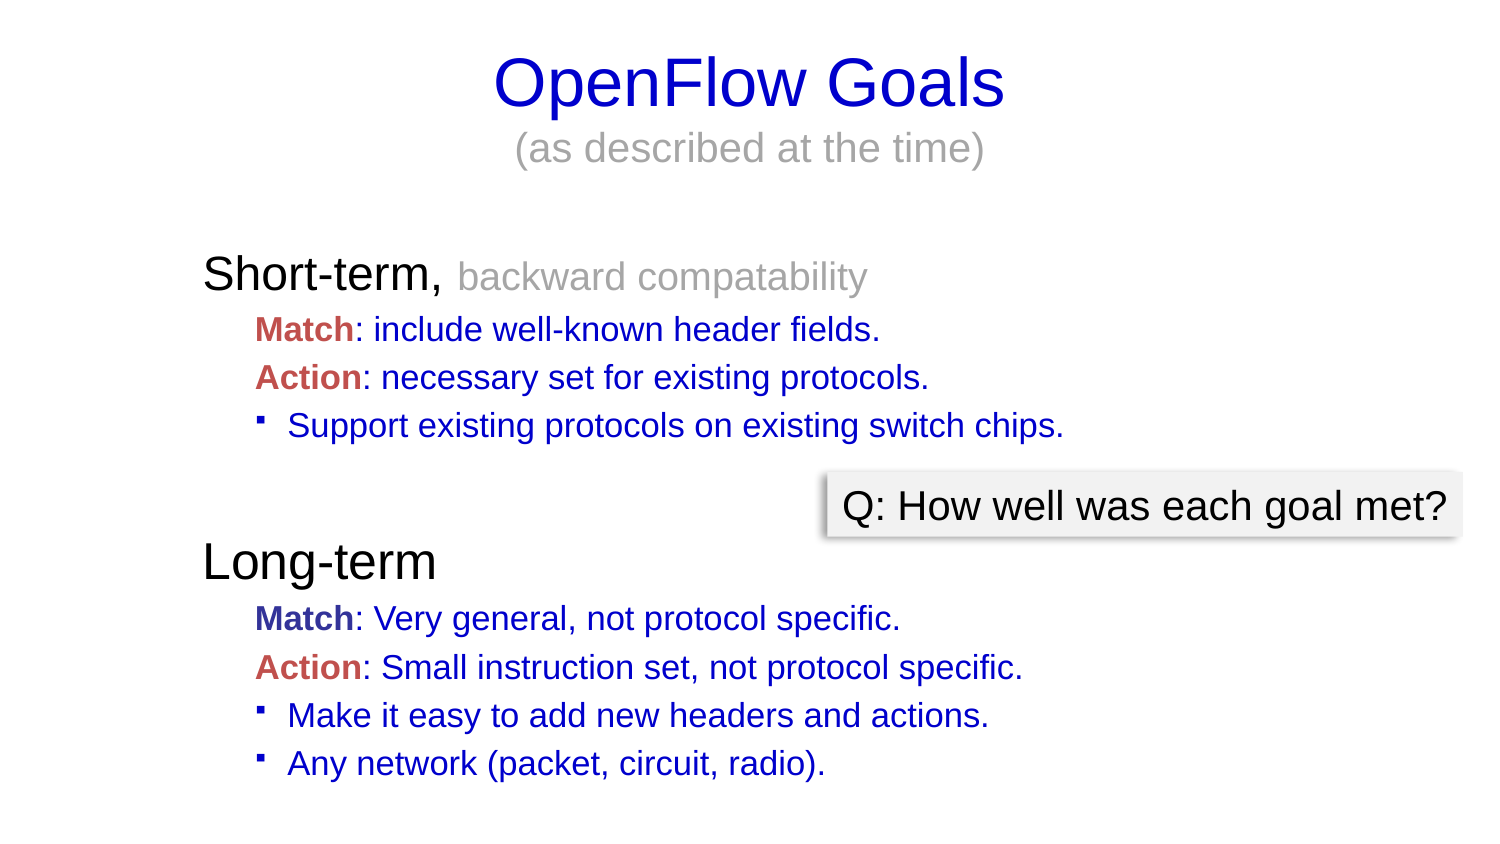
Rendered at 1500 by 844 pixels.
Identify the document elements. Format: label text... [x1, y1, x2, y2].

title OpenFlow Goals (as described at the time) [75, 33, 1425, 175]
text_box Q: How well was each goal met? [827, 471, 1463, 537]
list Short-term, backward compatability Match: include well-known header fields. Action: necessary set for existing protocols. Support existing protocols on existing switch chips. Long-term Match: Very general, not protocol specific. Action: Small instruction set, not protocol specific. Make it easy to add new headers and actions. Any network (packet, circuit, radio). [187, 234, 1200, 792]
